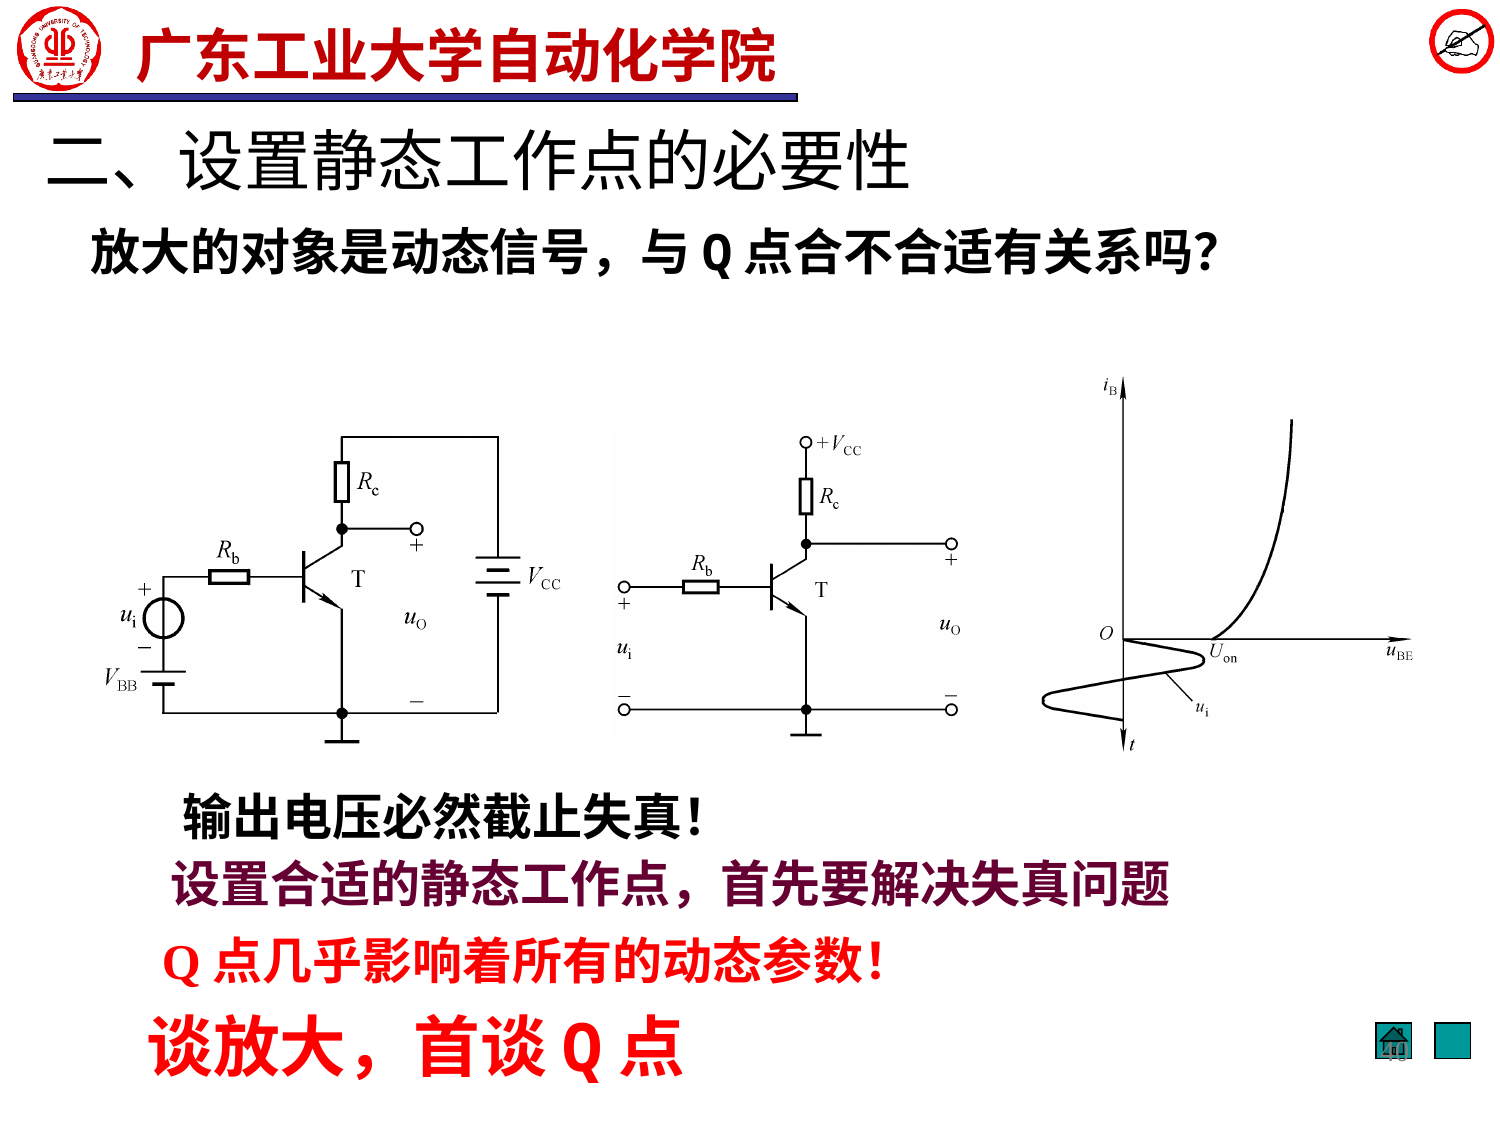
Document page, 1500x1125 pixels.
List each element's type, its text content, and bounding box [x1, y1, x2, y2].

text_box 输出电压必然截止失真！ 设置合适的静态工作点，首先要解决失真问题 [87, 762, 1400, 921]
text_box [612, 432, 963, 741]
picture [11, 0, 106, 95]
text_box Q点几乎影响着所有的动态参数！ [147, 922, 928, 997]
text_box 谈放大，首谈Q点 [131, 997, 701, 1093]
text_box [1037, 369, 1426, 756]
title 二、设置静态工作点的必要性 [29, 89, 1230, 228]
picture [1427, 6, 1495, 74]
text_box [99, 432, 563, 750]
slide_number 40 [1074, 1024, 1426, 1103]
text_box 放大的对象是动态信号，与Q点合不合适有关系吗？ [75, 213, 1401, 289]
